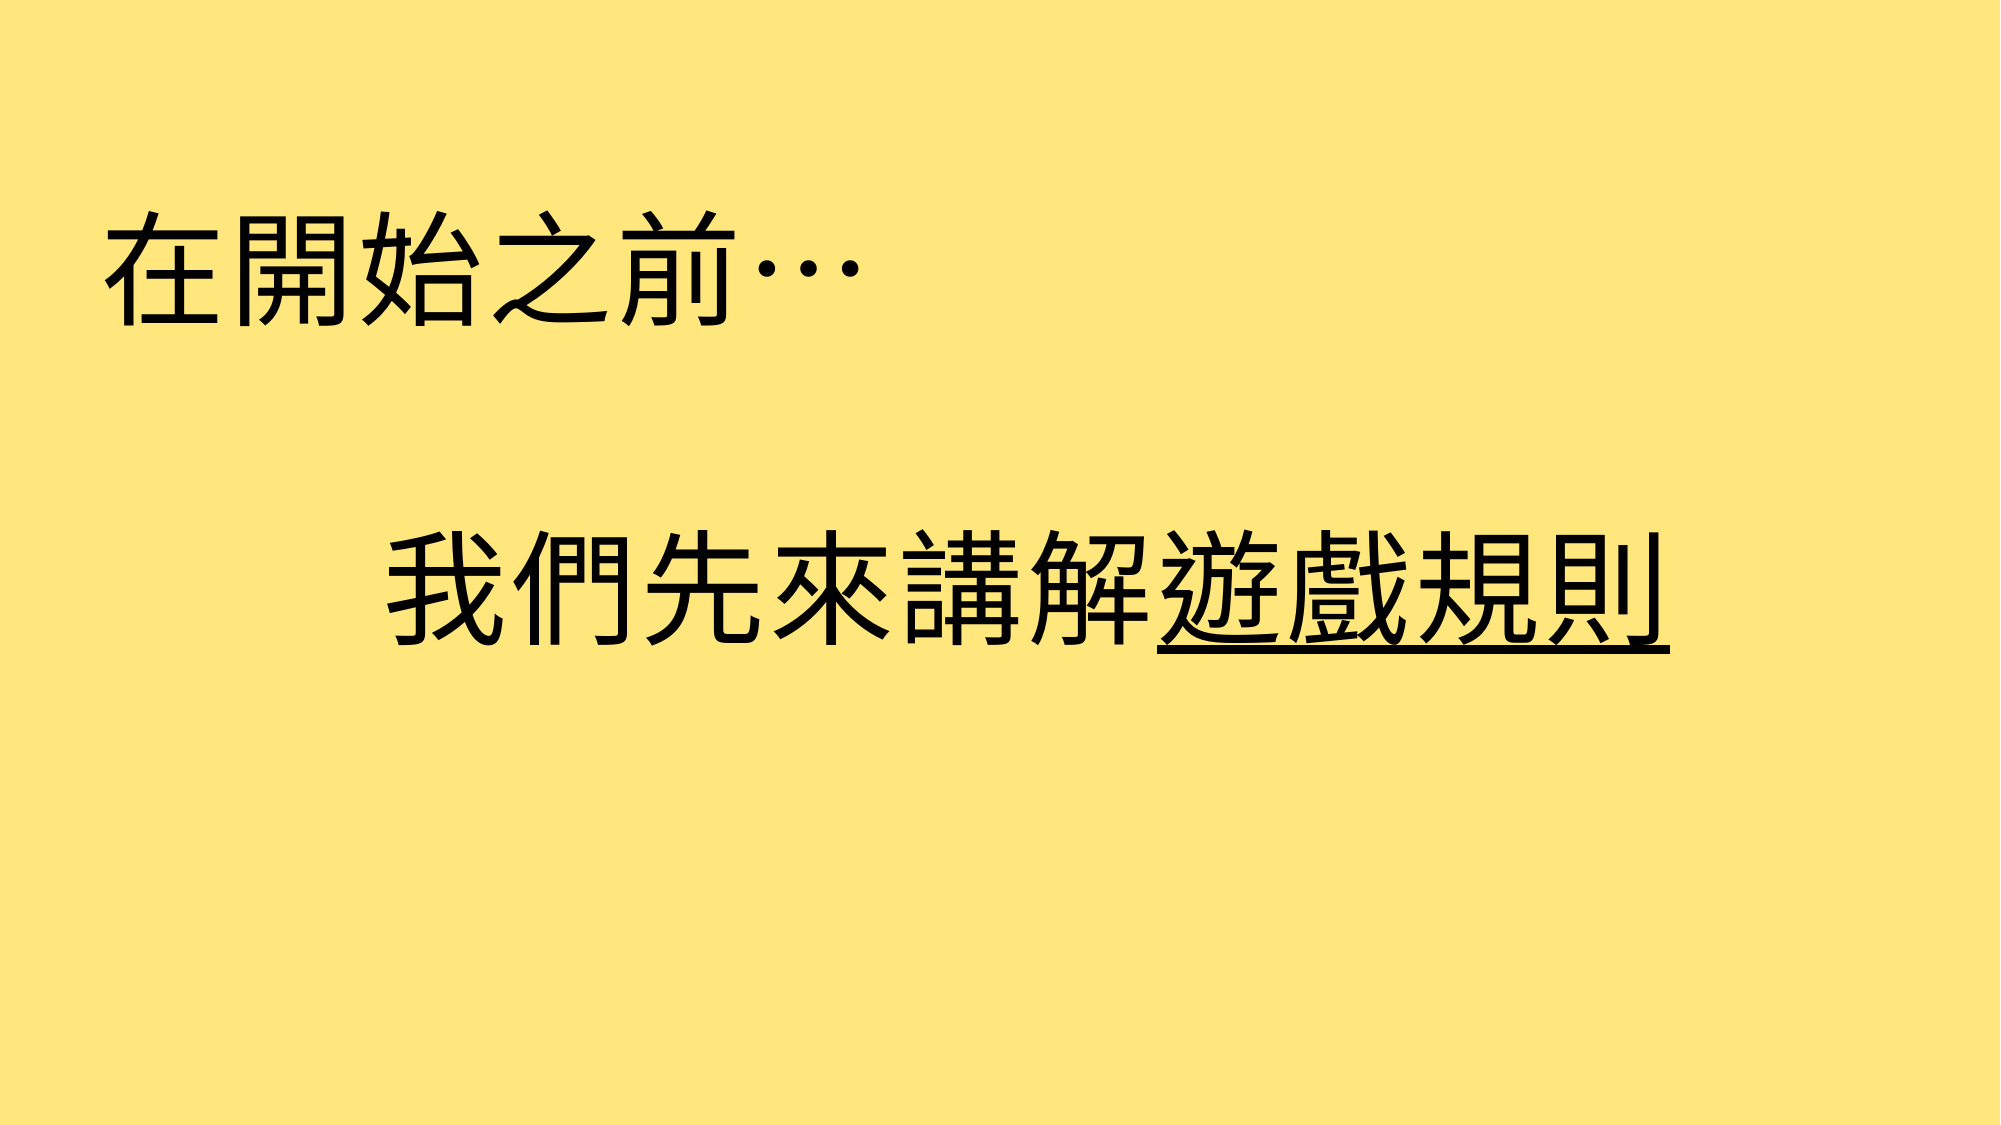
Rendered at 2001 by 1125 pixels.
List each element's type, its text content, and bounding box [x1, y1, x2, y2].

text_box 我們先來講解遊戲規則 [353, 522, 1699, 671]
text_box 在開始之前… [76, 202, 896, 351]
